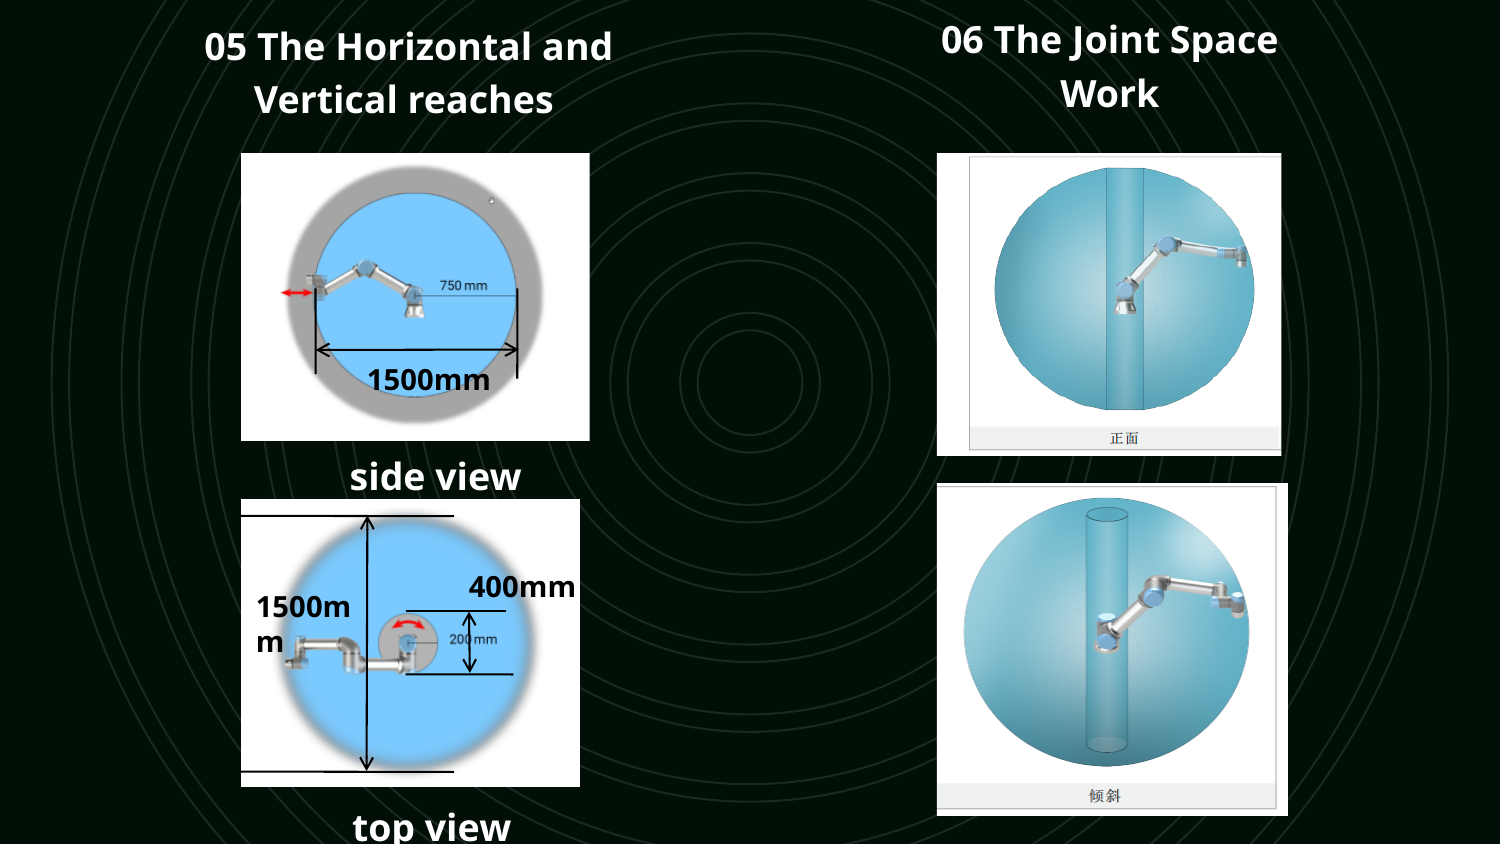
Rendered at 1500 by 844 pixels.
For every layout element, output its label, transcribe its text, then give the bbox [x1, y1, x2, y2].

picture [936, 483, 1293, 816]
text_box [241, 153, 590, 499]
text_box 06 The Joint Space Work [899, 0, 1321, 237]
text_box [241, 499, 633, 844]
text_box 05 The Horizontal and Vertical reaches [185, 6, 633, 174]
picture [936, 153, 1282, 456]
